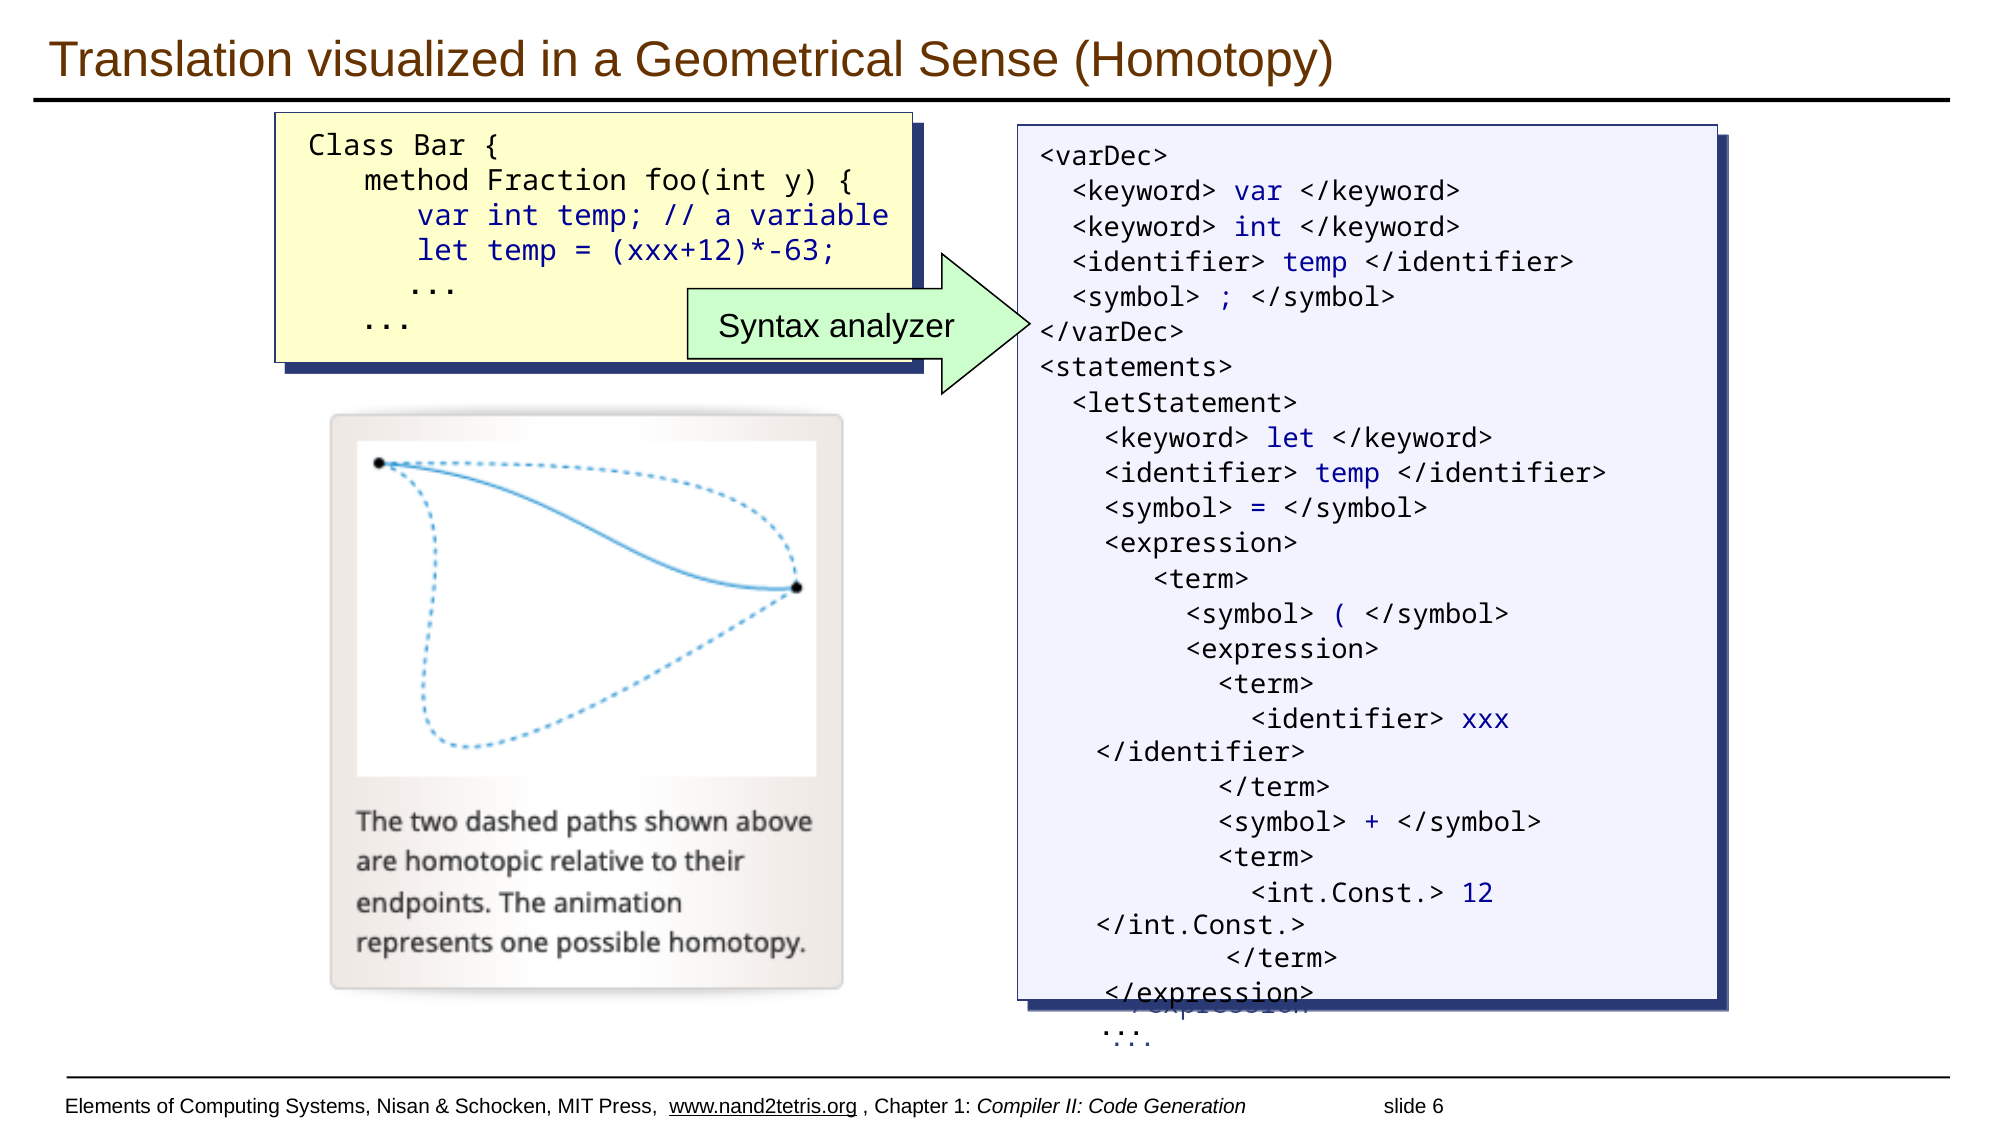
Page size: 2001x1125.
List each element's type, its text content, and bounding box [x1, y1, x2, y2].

picture [320, 403, 867, 1013]
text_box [687, 124, 1718, 1001]
title Translation visualized in a Geometrical Sense (Homotopy) [33, 12, 1950, 100]
text_box Class Bar { method Fraction foo(int y) { var int temp; // a variable let temp = (xxx+12)*-63; ... ... [275, 112, 913, 363]
